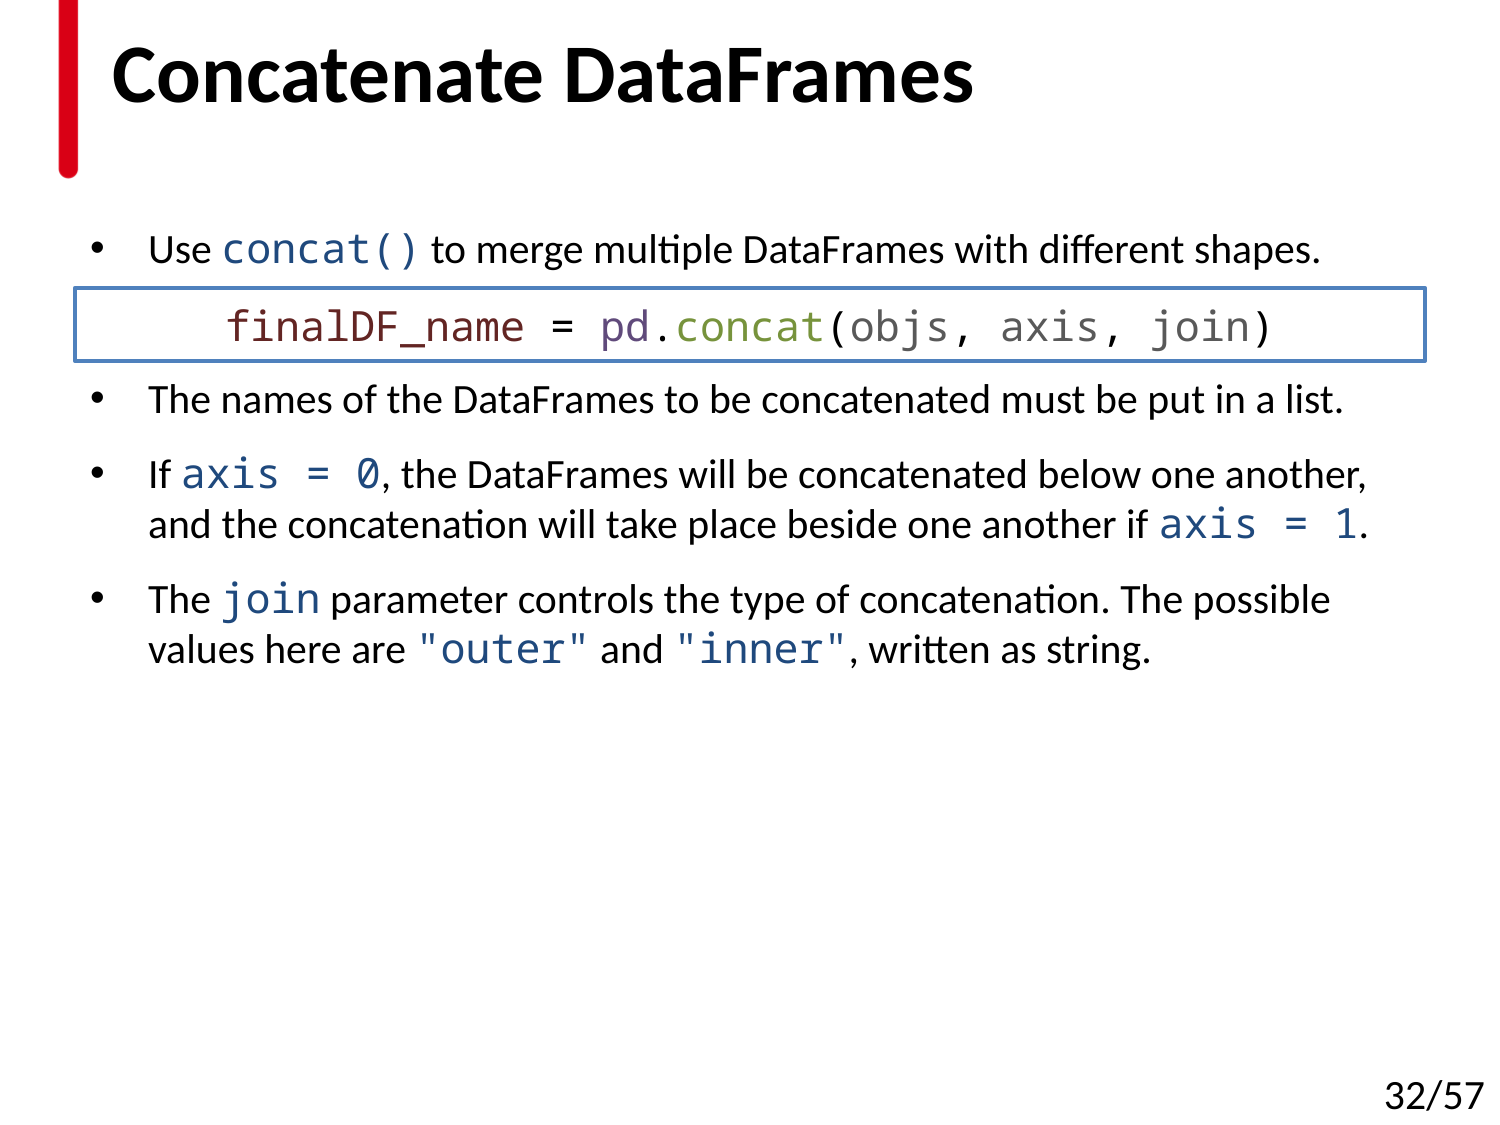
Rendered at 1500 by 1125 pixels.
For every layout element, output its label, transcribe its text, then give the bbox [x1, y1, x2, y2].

list Use concat() to merge multiple DataFrames with different shapes. The names of the DataFrames to be concatenated must be put in a list. If axis = 0, the DataFrames will be concatenated below one another, and the concatenation will take place beside one another if axis = 1. The join parameter controls the type of concatenation. The possible values here are "outer" and "inner", written as string. [75, 363, 1425, 957]
picture [57, 0, 81, 200]
text_box finalDF_name = pd.concat(objs, axis, join) [73, 286, 1427, 363]
title Concatenate DataFrames [97, 0, 1500, 138]
list Use concat() to merge multiple DataFrames with different shapes. The names of the DataFrames to be concatenated must be put in a list. If axis = 0, the DataFrames will be concatenated below one another, and the concatenation will take place beside one another if axis = 1. The join parameter controls the type of concatenation. The possible values here are "outer" and "inner", written as string. [75, 214, 1425, 286]
